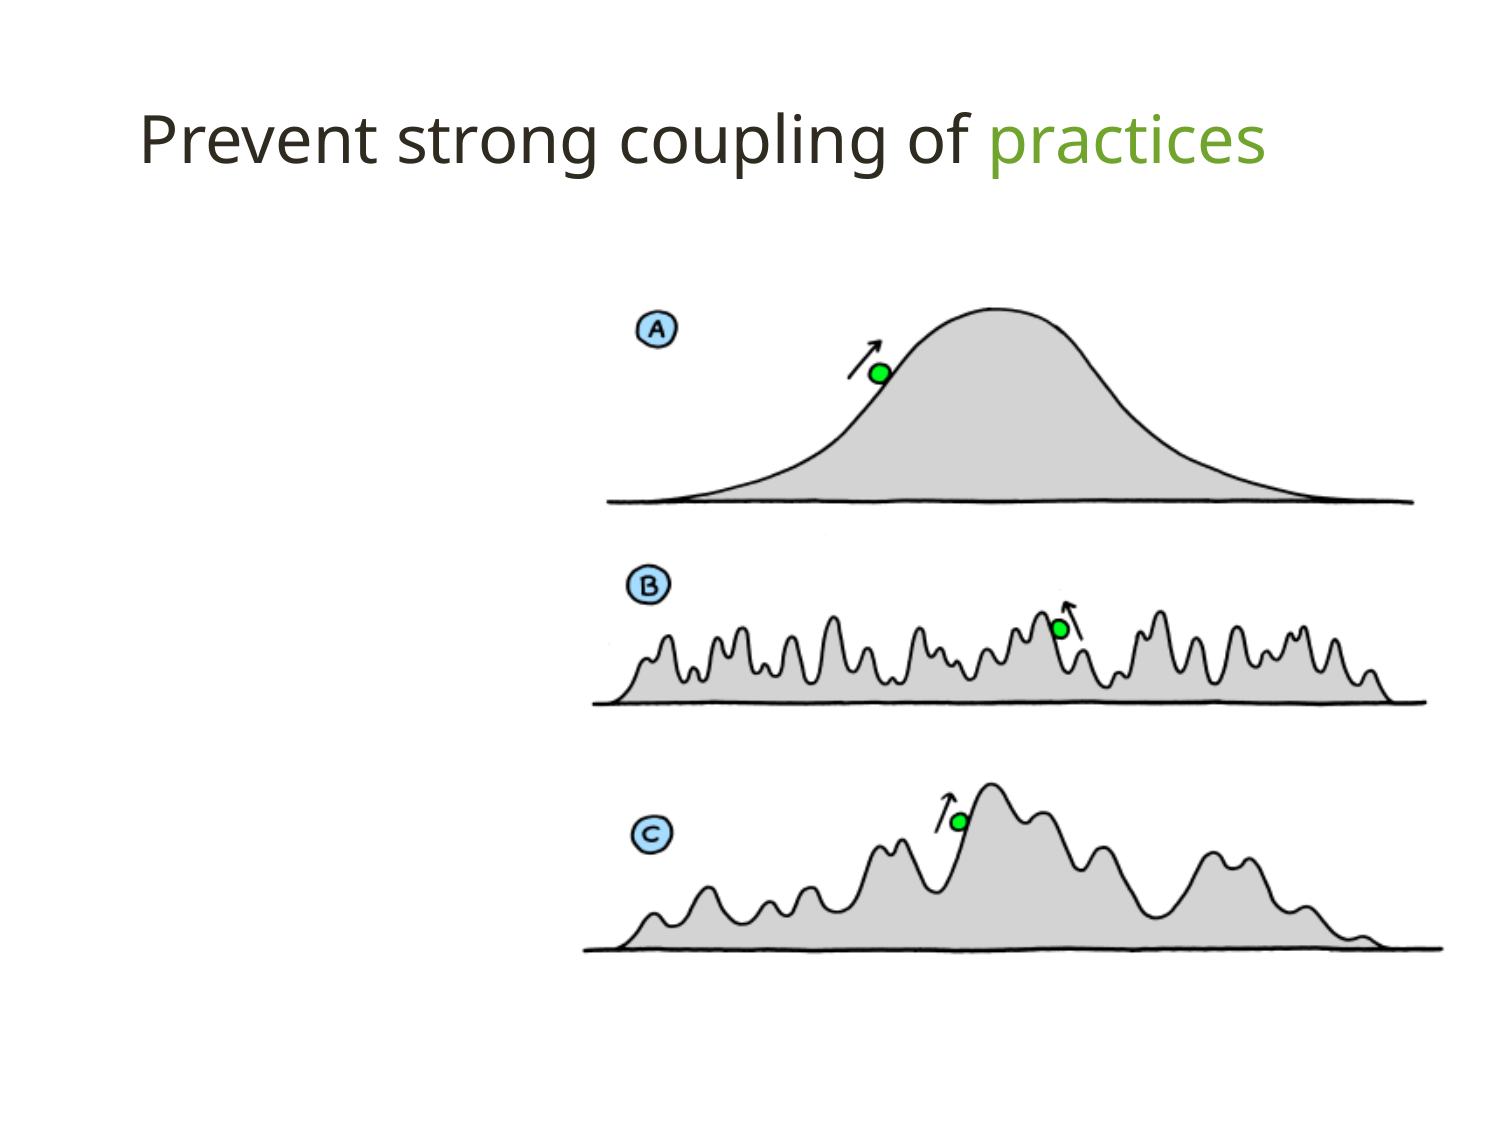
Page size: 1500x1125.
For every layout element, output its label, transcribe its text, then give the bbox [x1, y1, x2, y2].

text_box Prevent strong coupling of practices [123, 64, 1442, 208]
picture [572, 300, 1446, 965]
